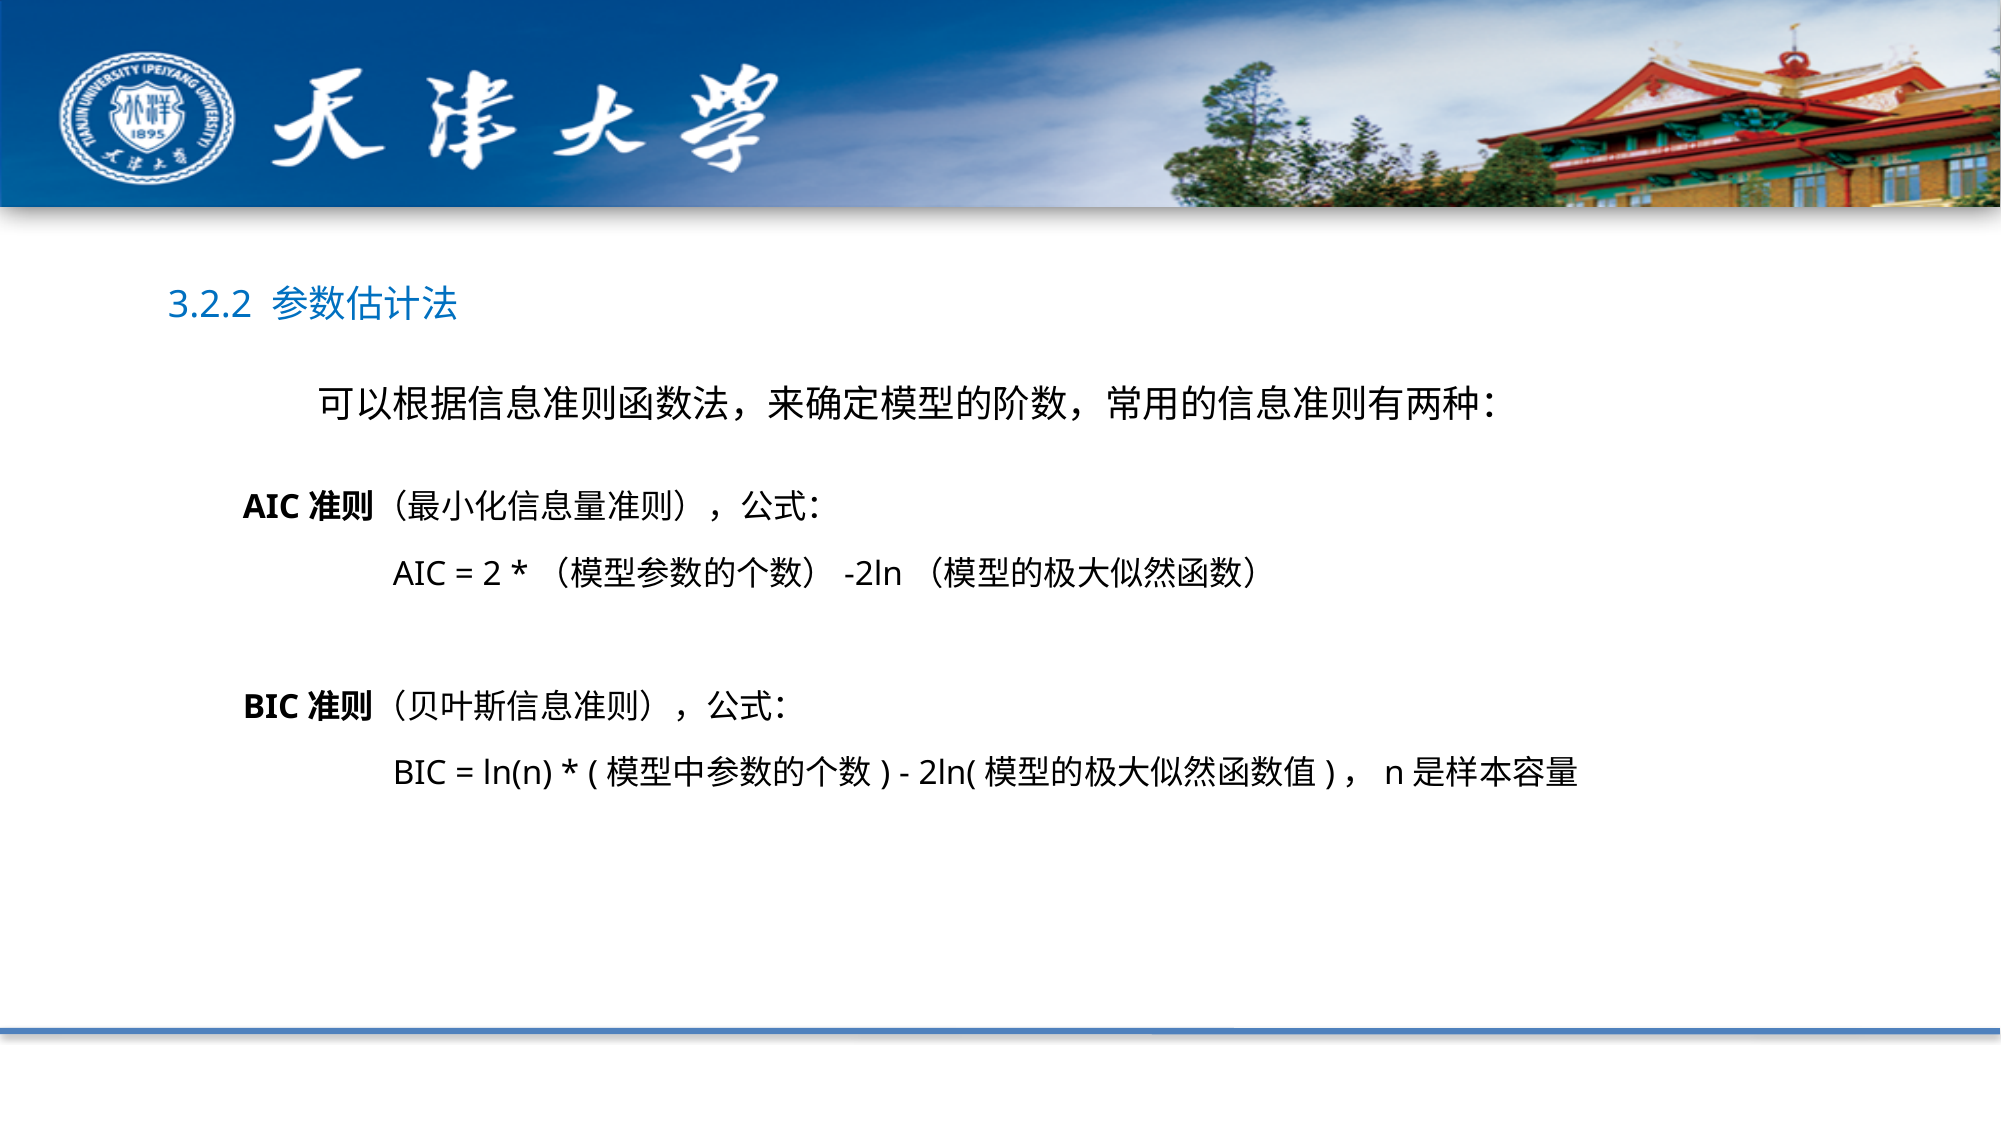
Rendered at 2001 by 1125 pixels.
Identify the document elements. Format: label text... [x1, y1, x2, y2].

list 3.2.2 参数估计法 可以根据信息准则函数法，来确定模型的阶数，常用的信息准则有两种： AIC准则（最小化信息量准则），公式： AIC = 2 *（模型参数的个数）-2ln（模型的极大似然函数） BIC准则（贝叶斯信息准则），公式： BIC = ln(n) * (模型中参数的个数) - 2ln(模型的极大似然函数值)，n是样本容量 [78, 230, 1857, 859]
picture [0, 0, 2000, 207]
